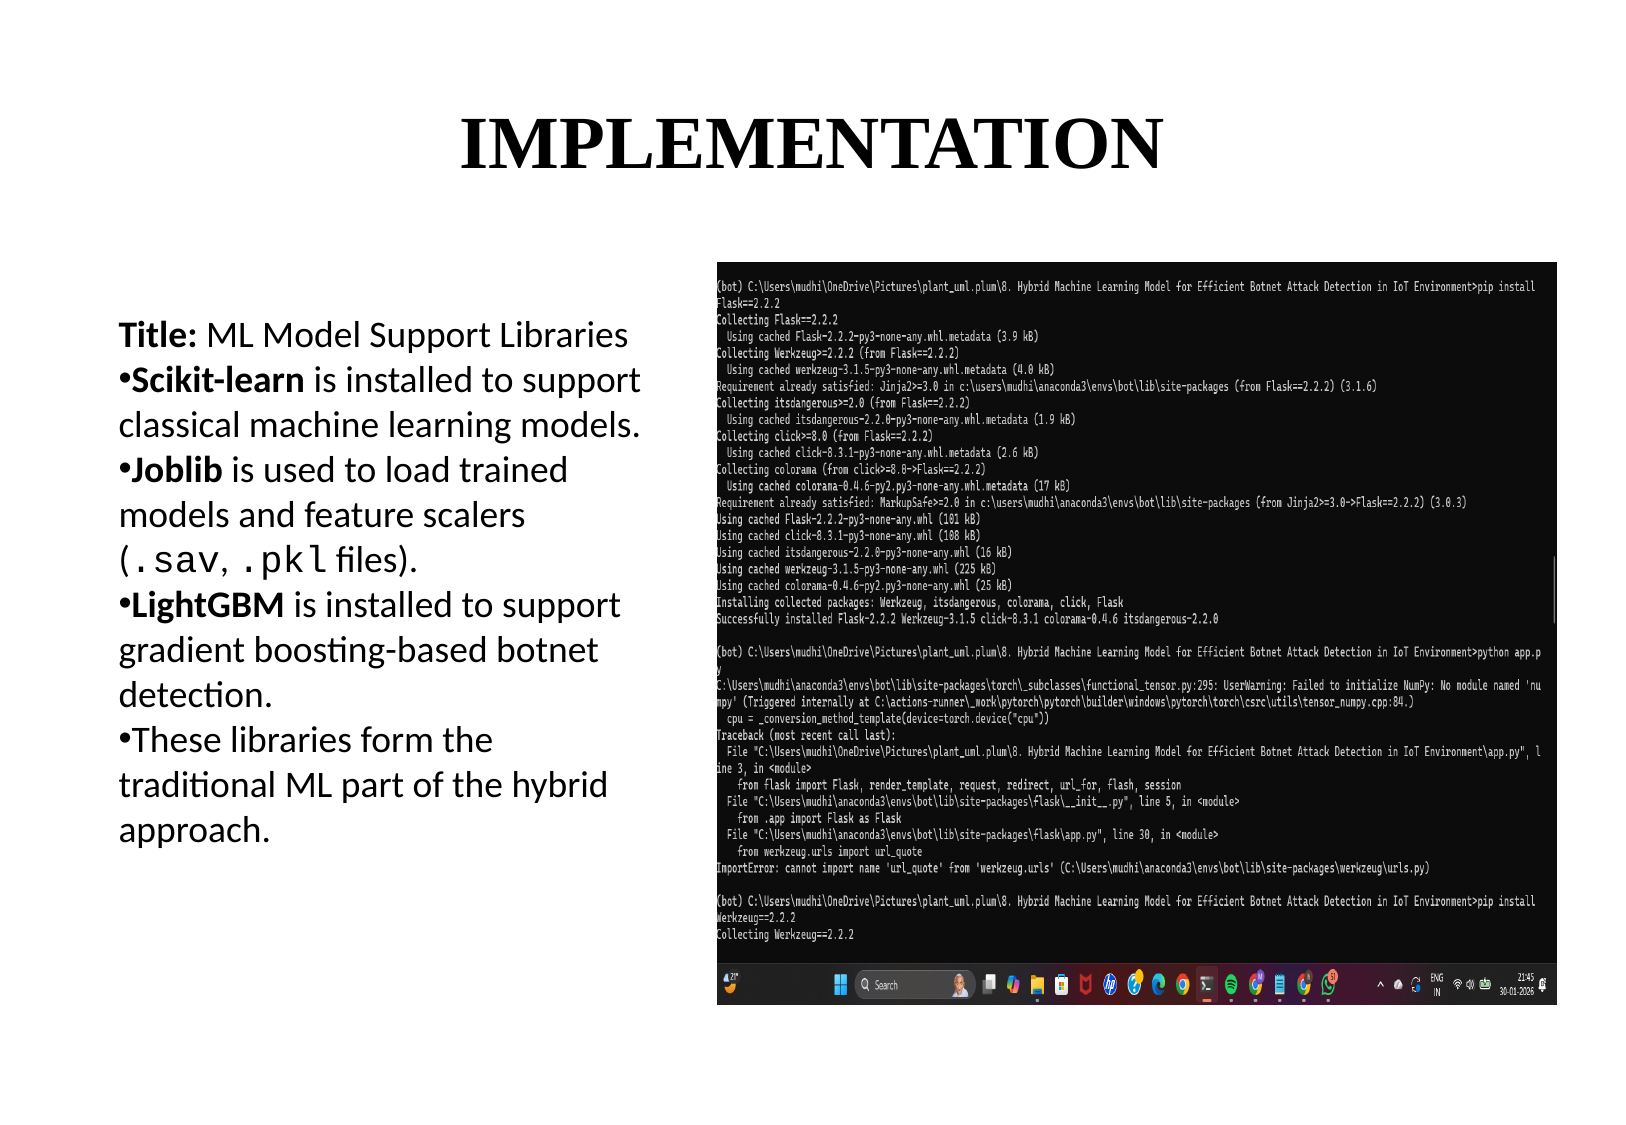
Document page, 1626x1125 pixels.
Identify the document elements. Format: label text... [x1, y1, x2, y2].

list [717, 262, 1557, 1006]
title IMPLEMENTATION [81, 45, 1544, 233]
text_box Title: ML Model Support Libraries Scikit-learn is installed to support classical machine learning models. Joblib is used to load trained models and feature scalers (.sav, .pkl files). LightGBM is installed to support gradient boosting-based botnet detection. These libraries form the traditional ML part of the hybrid approach. [103, 302, 671, 858]
